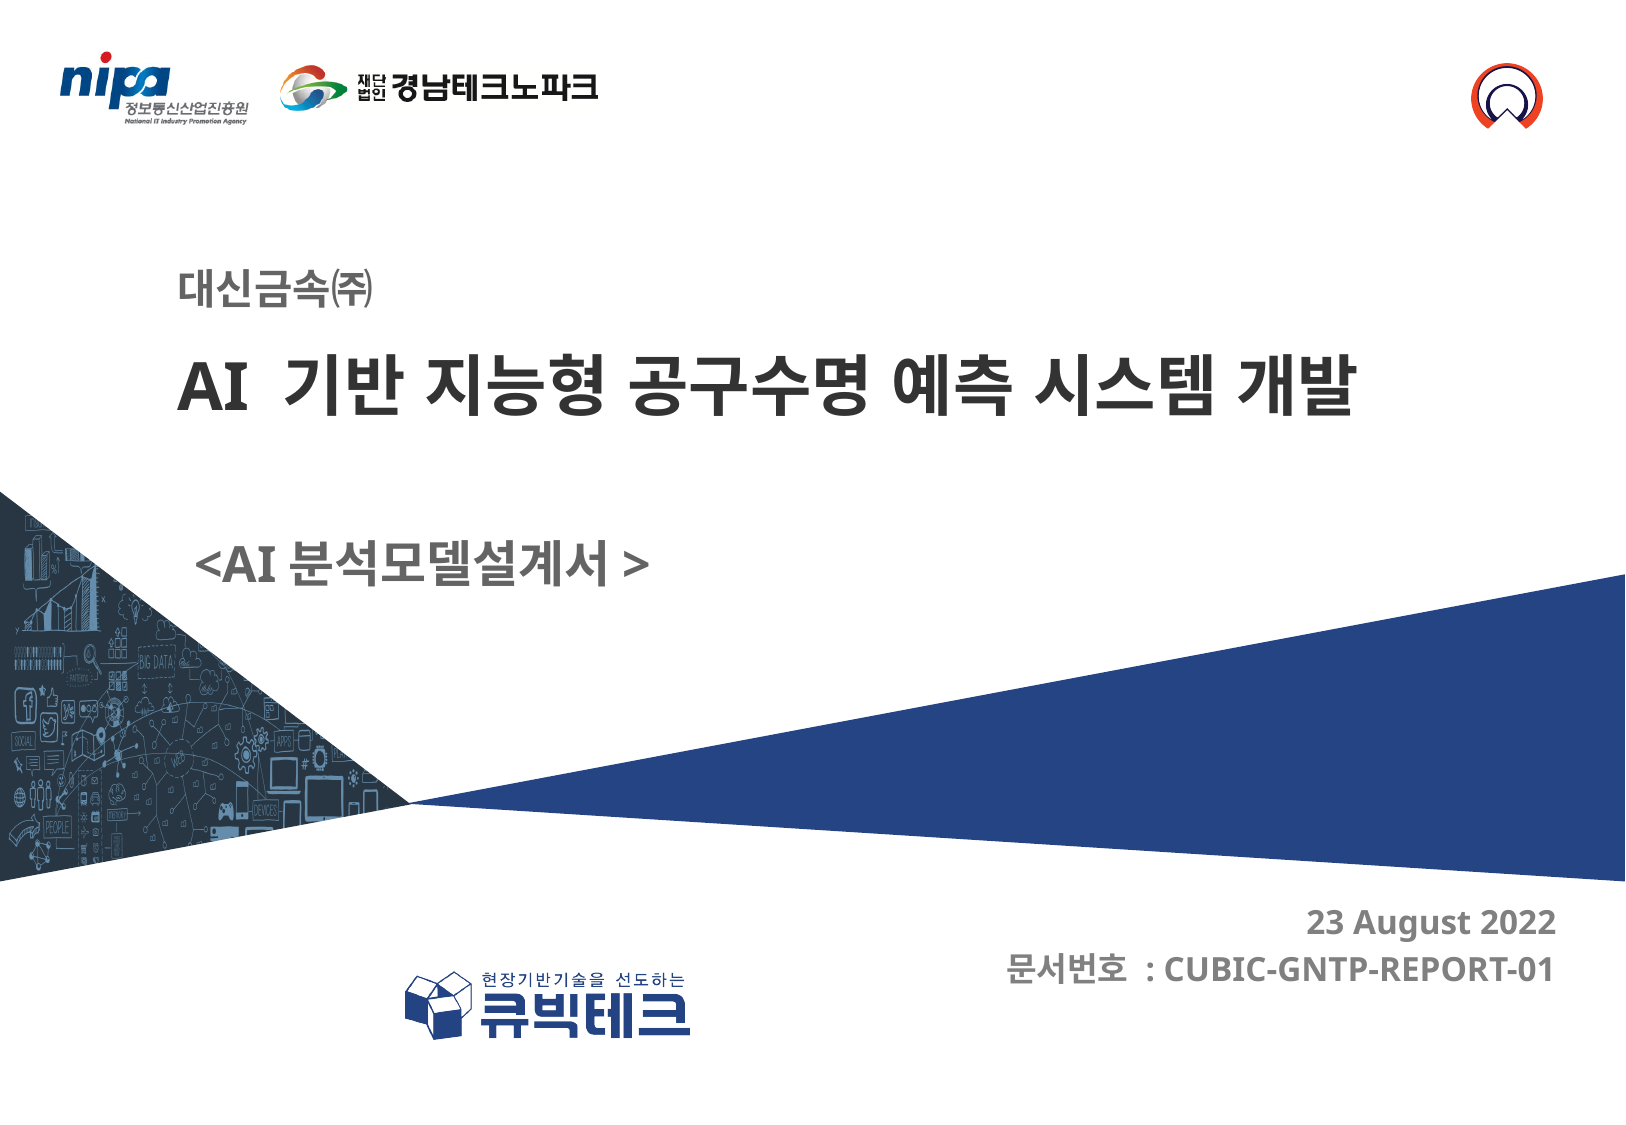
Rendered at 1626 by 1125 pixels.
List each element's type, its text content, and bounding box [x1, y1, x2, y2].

picture [0, 491, 411, 882]
title AI 기반 지능형 공구수명 예측 시스템 개발 [162, 320, 1581, 462]
subtitle 대신금속㈜ [162, 255, 1139, 321]
text_box 23 August 2022 문서번호 : CUBIC-GNTP-REPORT-01 [859, 895, 1557, 1035]
text_box <AI분석모델설계서> [179, 524, 667, 600]
picture [405, 971, 690, 1040]
picture [278, 63, 600, 116]
picture [56, 49, 251, 129]
picture [1471, 63, 1543, 129]
